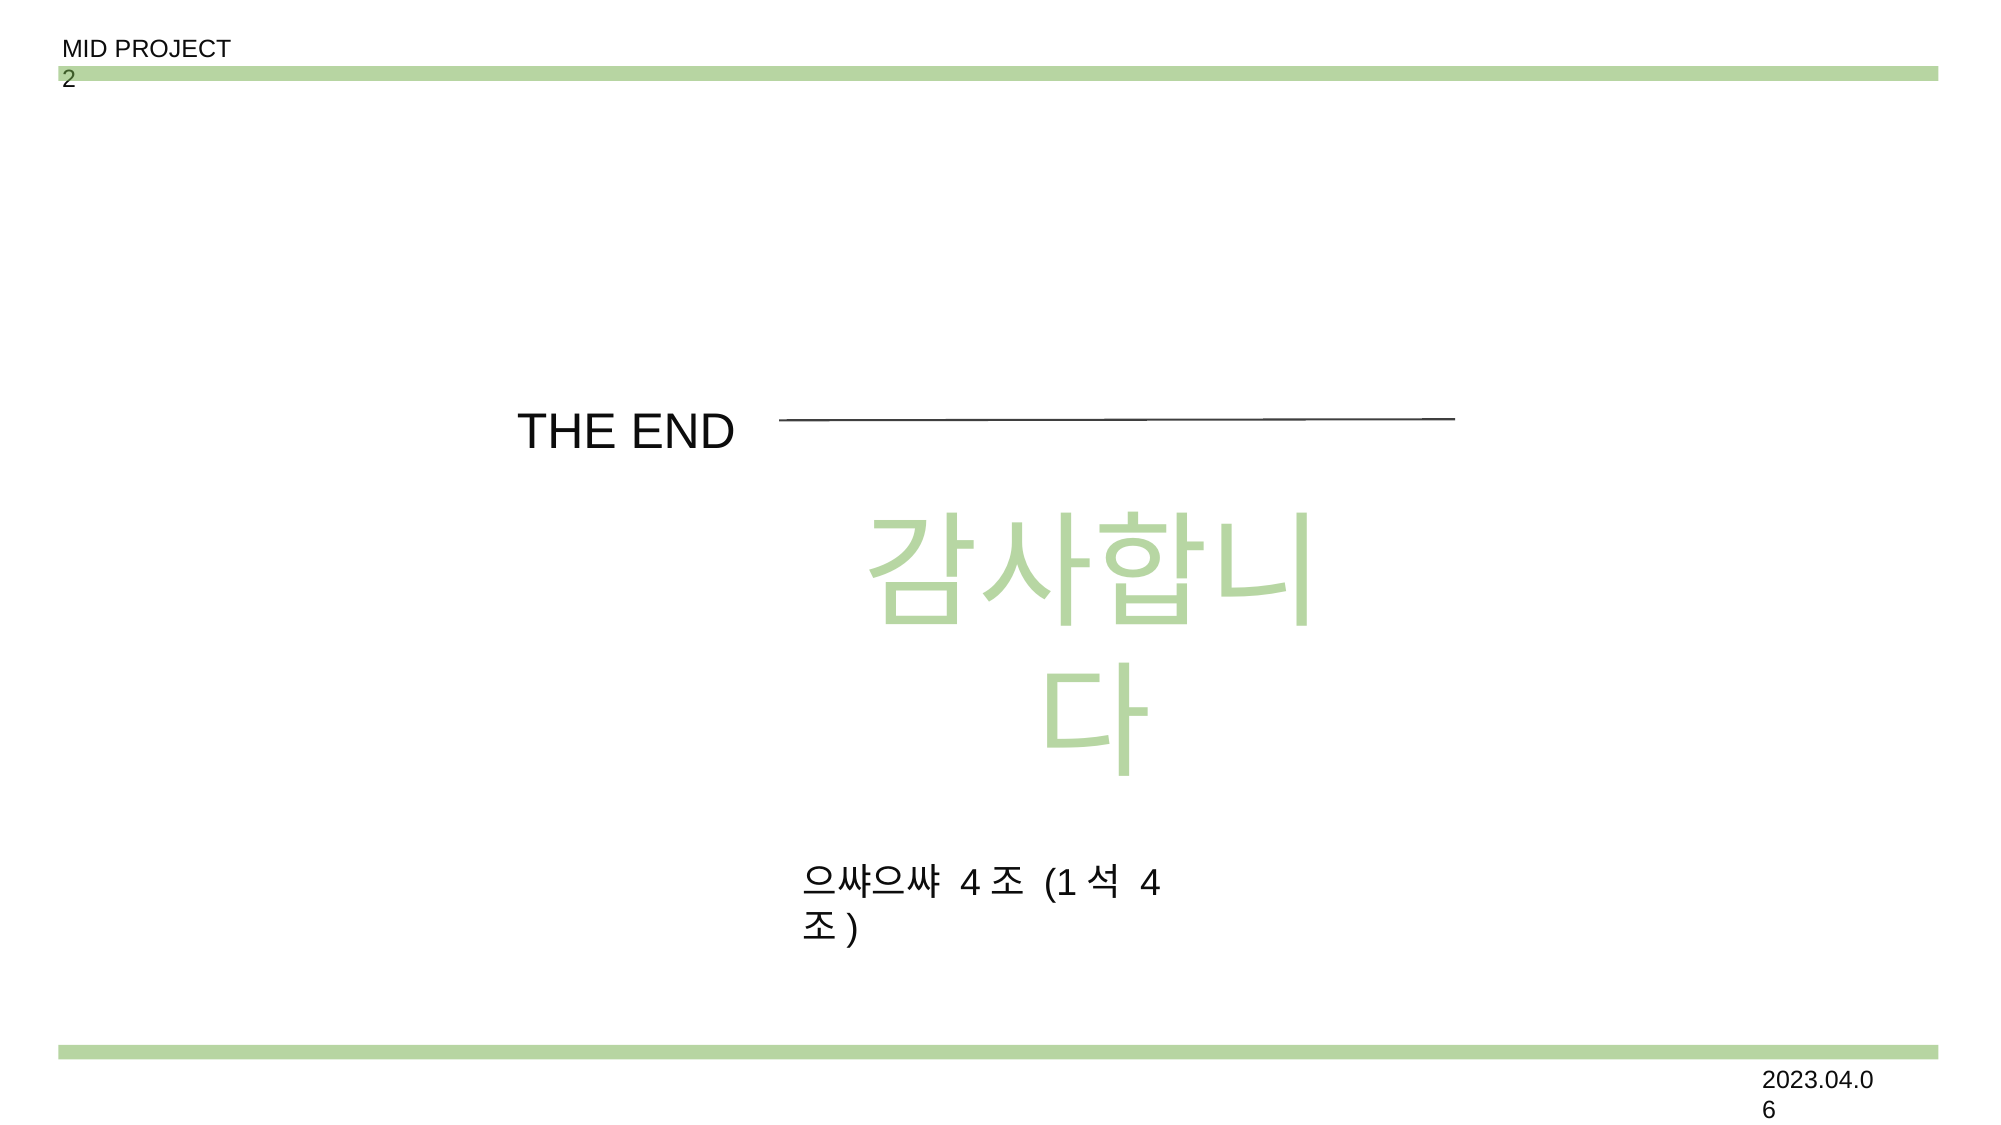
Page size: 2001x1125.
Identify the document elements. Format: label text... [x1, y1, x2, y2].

text_box MID PROJECT 2 [47, 25, 259, 101]
text_box 으쌰으쌰 4조 (1석 4조) [787, 850, 1178, 956]
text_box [501, 390, 1391, 651]
text_box 2023.04.06 [1747, 1064, 1900, 1125]
